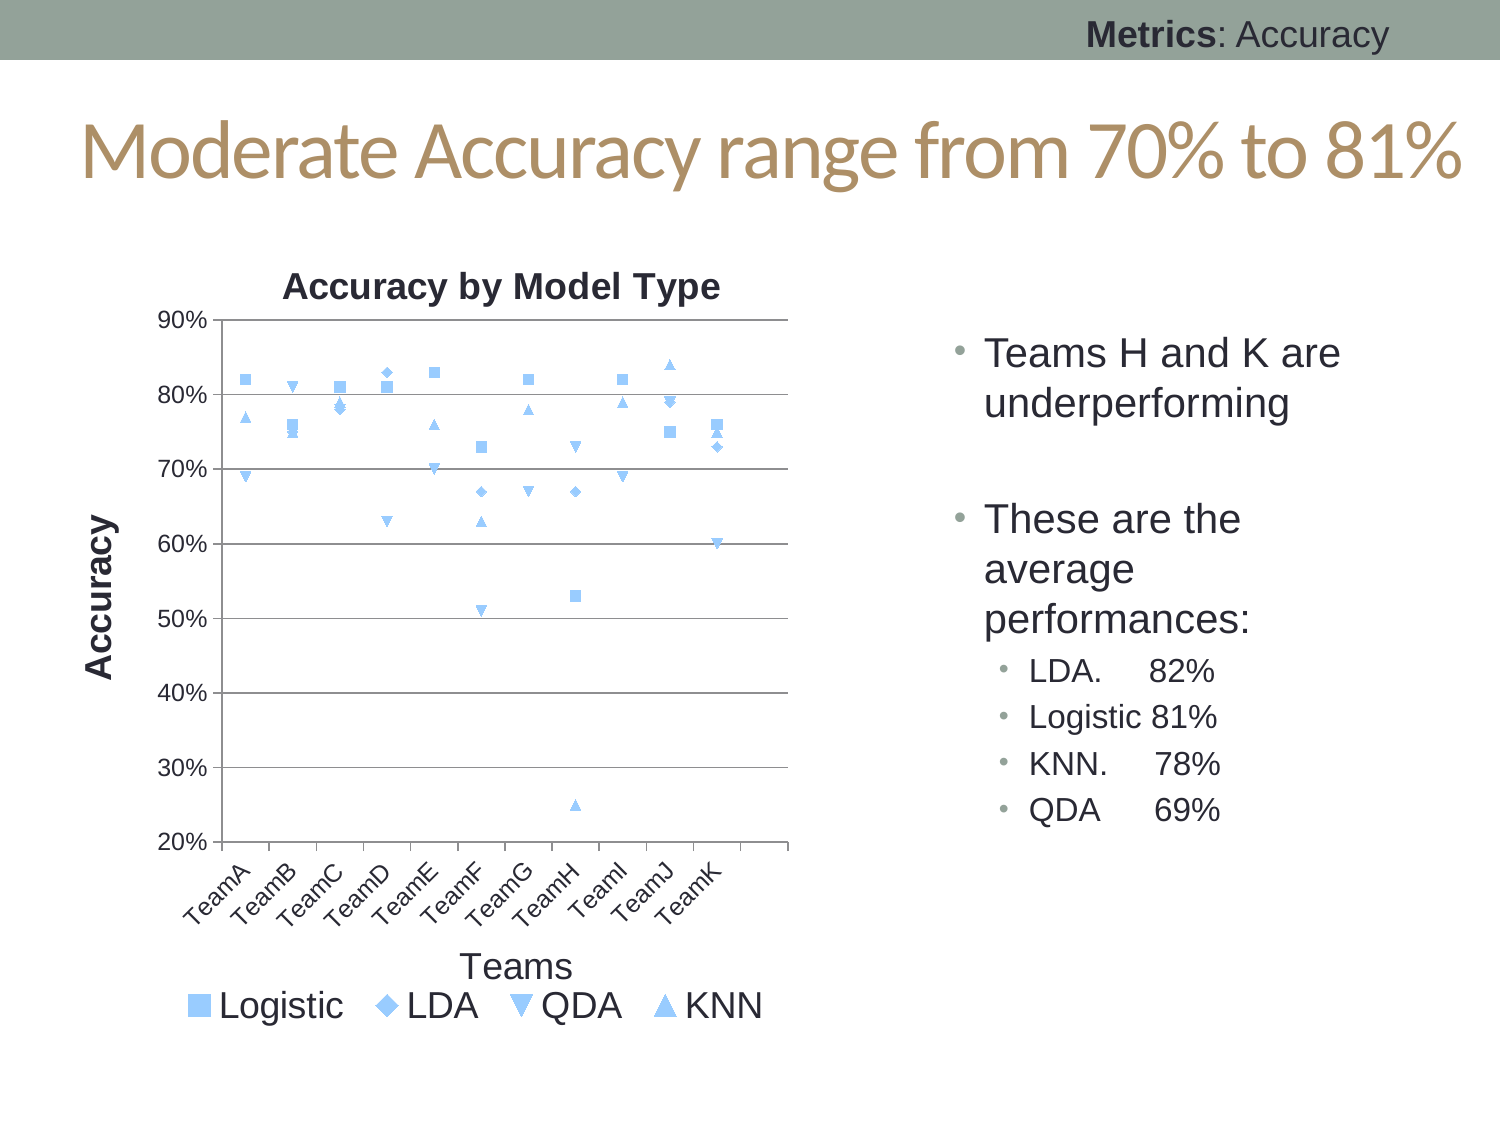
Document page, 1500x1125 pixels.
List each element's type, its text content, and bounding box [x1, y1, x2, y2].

title Moderate Accuracy range from 70% to 81% [64, 32, 1500, 283]
chart [63, 228, 940, 1056]
list Teams H and K are underperforming These are the average performances: LDA. 82% Logistic 81% KNN. 78% QDA 69% [947, 259, 1407, 864]
text_box Metrics: Accuracy [1071, 2, 1405, 63]
